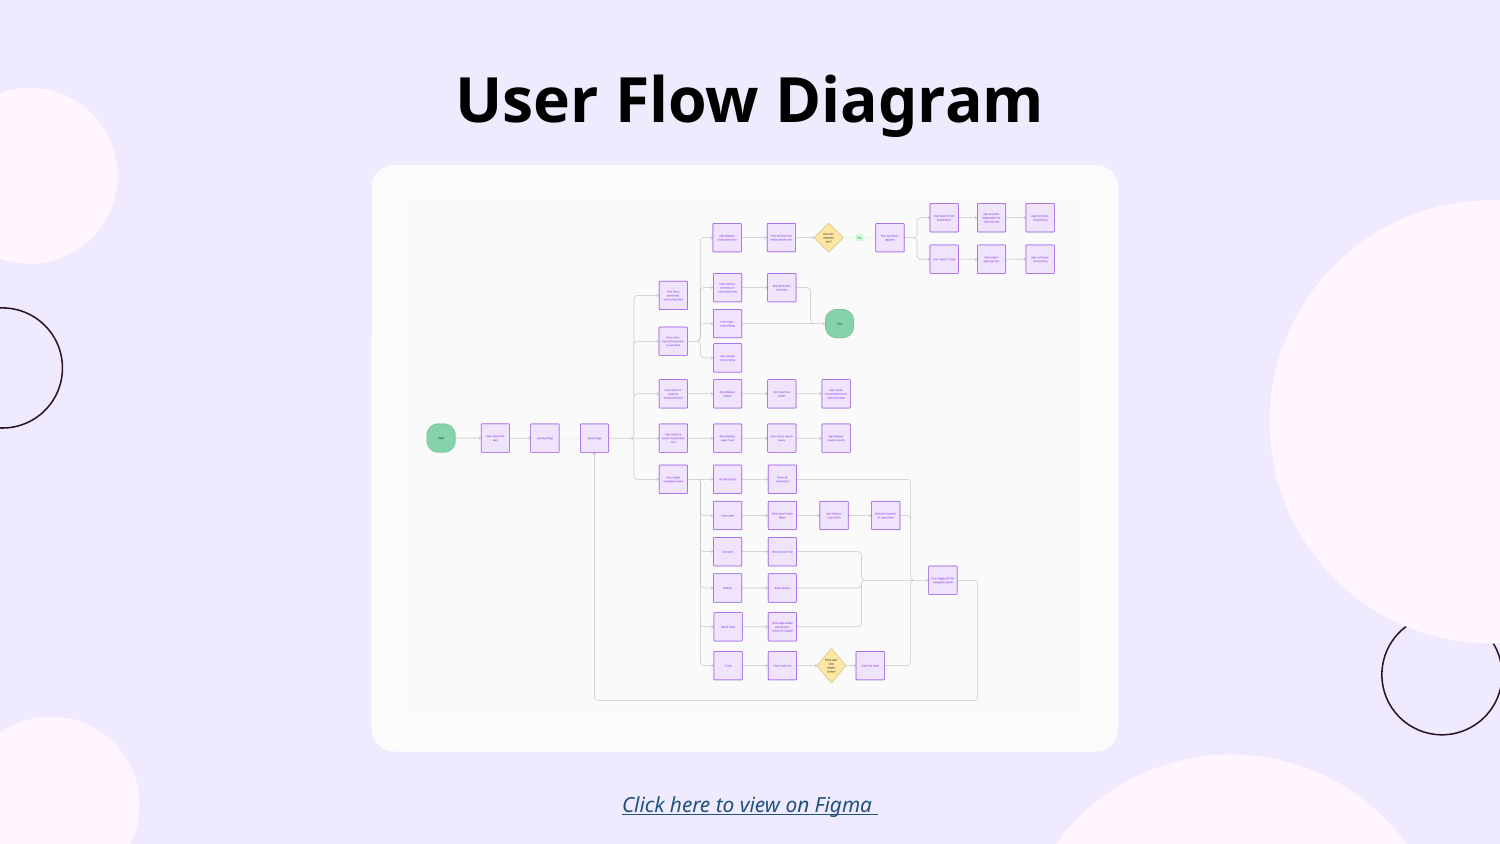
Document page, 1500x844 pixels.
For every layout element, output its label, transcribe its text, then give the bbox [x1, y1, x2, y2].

picture [404, 196, 1086, 719]
text_box [369, 162, 1121, 754]
text_box [1270, 200, 1500, 643]
title User Flow Diagram [118, 44, 1382, 139]
text_box Click here to view on Figma [603, 783, 897, 827]
